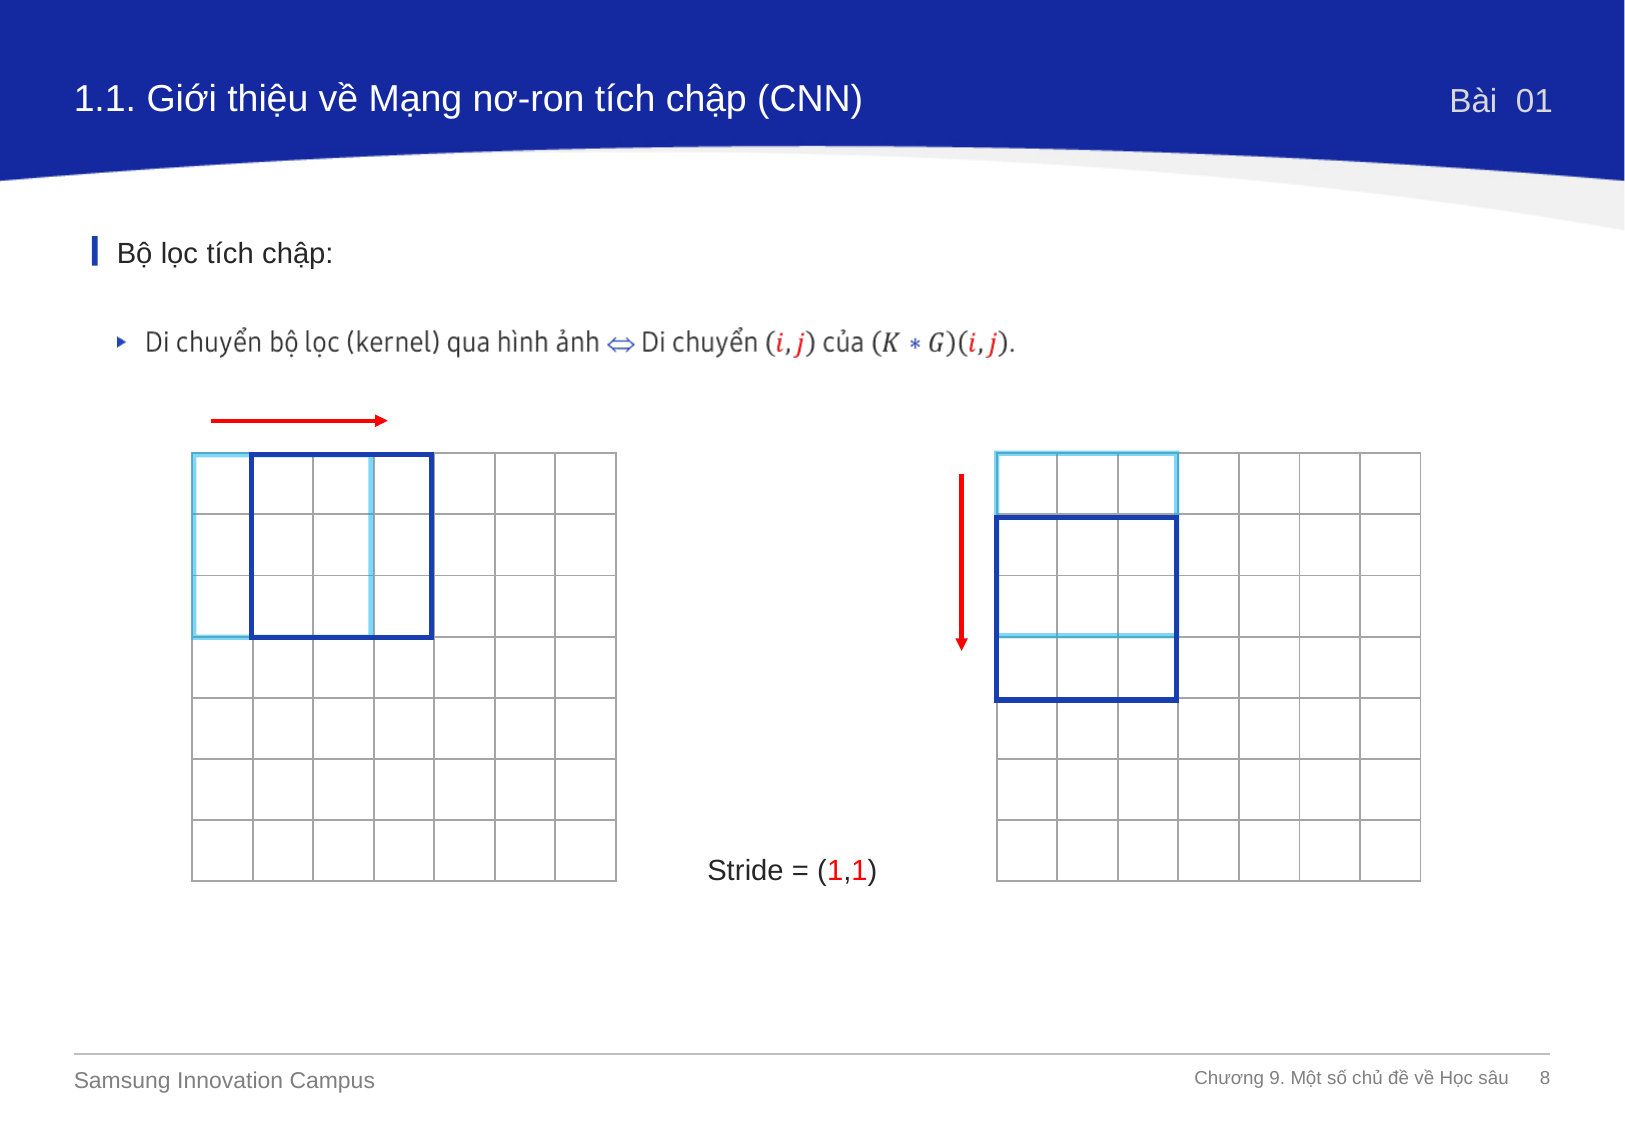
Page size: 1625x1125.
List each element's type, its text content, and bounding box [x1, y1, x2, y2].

table_cell [998, 821, 1056, 880]
table_cell [496, 760, 554, 819]
table_cell [556, 760, 615, 819]
table_cell [496, 638, 554, 697]
table_cell [193, 699, 252, 758]
table_cell [556, 576, 615, 636]
table_cell [556, 699, 615, 758]
table_cell [496, 821, 554, 880]
table_cell [375, 699, 433, 758]
table_cell [435, 515, 494, 575]
table_cell [314, 699, 373, 758]
table_cell [1361, 638, 1420, 697]
table_cell [435, 638, 494, 697]
table_header [435, 454, 494, 513]
table_cell [1300, 821, 1359, 880]
table_cell [314, 638, 373, 697]
table_cell [1361, 821, 1420, 880]
table_cell [1240, 576, 1299, 636]
table_cell [1300, 638, 1359, 697]
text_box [73, 73, 1554, 120]
table_cell [1361, 699, 1420, 758]
table_header [556, 454, 615, 513]
table_cell [375, 821, 433, 880]
text_box [193, 454, 251, 638]
table_cell [1240, 821, 1299, 880]
text_box [251, 454, 432, 638]
table_cell [998, 701, 1056, 758]
table_cell [496, 515, 554, 575]
table_cell [998, 760, 1056, 819]
table_cell [254, 638, 312, 697]
table_header [1300, 454, 1359, 513]
table_cell [254, 699, 312, 758]
table_cell [1300, 699, 1359, 758]
table_cell [1300, 760, 1359, 819]
table_cell [1119, 701, 1177, 758]
table_cell [435, 760, 494, 819]
table_cell [435, 699, 494, 758]
table_cell [314, 821, 373, 880]
table_cell [1361, 576, 1420, 636]
table_cell [556, 821, 615, 880]
table_cell [1240, 515, 1299, 575]
table_cell [1058, 760, 1117, 819]
table_cell [254, 760, 312, 819]
table_cell [1240, 699, 1299, 758]
table_cell [1361, 515, 1420, 575]
table_cell [496, 699, 554, 758]
table_cell [254, 821, 312, 880]
table_header [1179, 454, 1238, 513]
text_box [996, 453, 1177, 517]
table_cell [435, 821, 494, 880]
table_header [1361, 454, 1420, 513]
table_cell [556, 515, 615, 575]
table_cell [314, 760, 373, 819]
table_cell [193, 638, 252, 697]
table_cell [1119, 760, 1177, 819]
table_cell [1119, 821, 1177, 880]
table_cell [1179, 699, 1238, 758]
table_cell [1179, 515, 1238, 575]
table_cell [1361, 760, 1420, 819]
table_cell [1240, 638, 1299, 697]
table_cell [1179, 576, 1238, 636]
table_cell [496, 576, 554, 636]
table_cell [1300, 515, 1359, 575]
text_box Stride = (1,1) [691, 833, 893, 886]
table_cell [1300, 576, 1359, 636]
text_box [996, 517, 1177, 701]
table_cell [1058, 701, 1117, 758]
table_cell [375, 638, 433, 697]
table_cell [1179, 760, 1238, 819]
table_cell [193, 760, 252, 819]
table_cell [375, 760, 433, 819]
table_cell [1058, 821, 1117, 880]
table_cell [193, 821, 252, 880]
picture [0, 0, 1625, 1125]
table_header [1240, 454, 1299, 513]
table_cell [1179, 821, 1238, 880]
table_cell [1240, 760, 1299, 819]
table_cell [435, 576, 494, 636]
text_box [91, 234, 1533, 270]
table_cell [556, 638, 615, 697]
table_header [496, 454, 554, 513]
text_box [116, 302, 1533, 376]
table_cell [1179, 638, 1238, 697]
